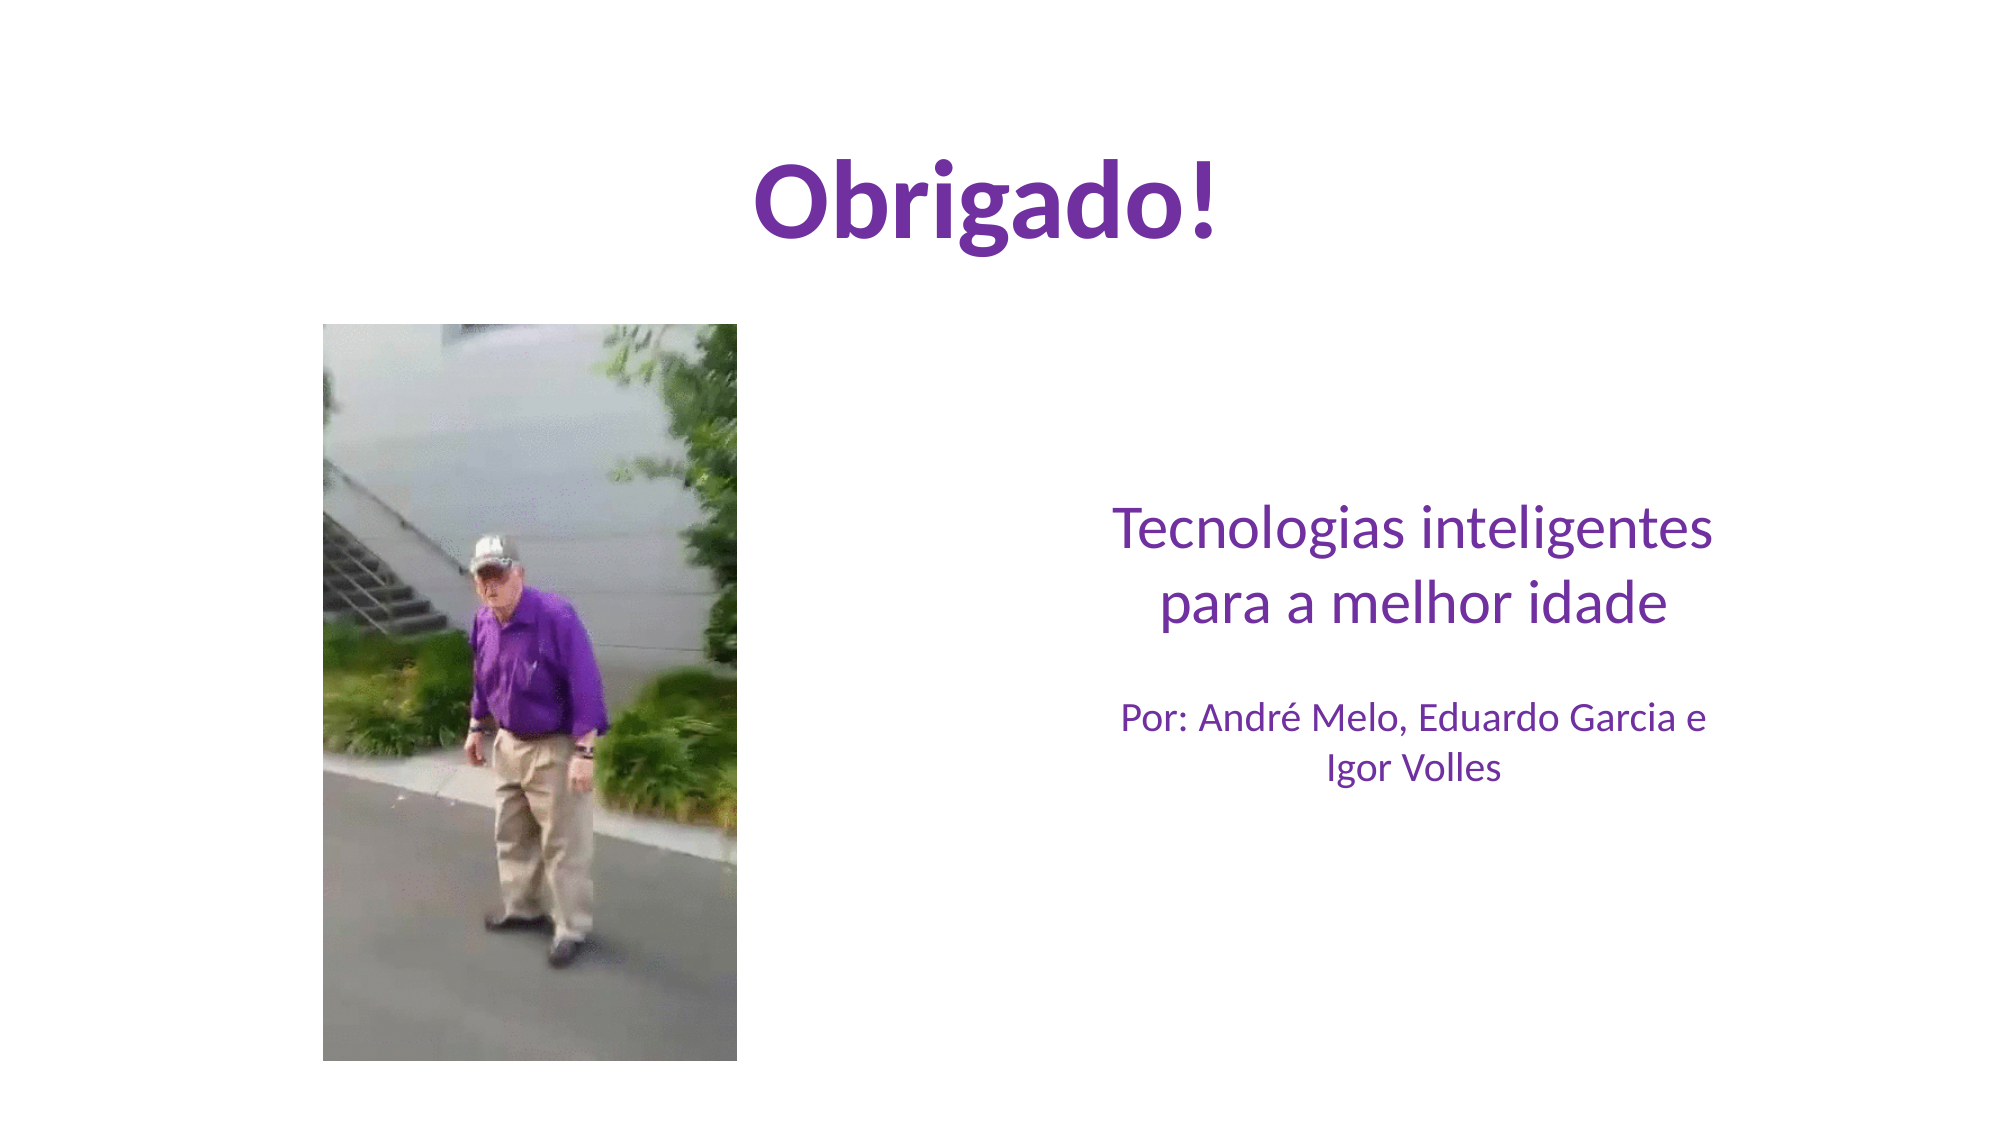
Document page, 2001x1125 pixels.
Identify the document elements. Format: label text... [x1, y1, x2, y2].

text_box Por: André Melo, Eduardo Garcia e Igor Volles [1071, 682, 1757, 798]
text_box Tecnologias inteligentes para a melhor idade [1071, 479, 1757, 644]
picture [323, 324, 737, 1061]
text_box Obrigado! [739, 118, 1238, 269]
